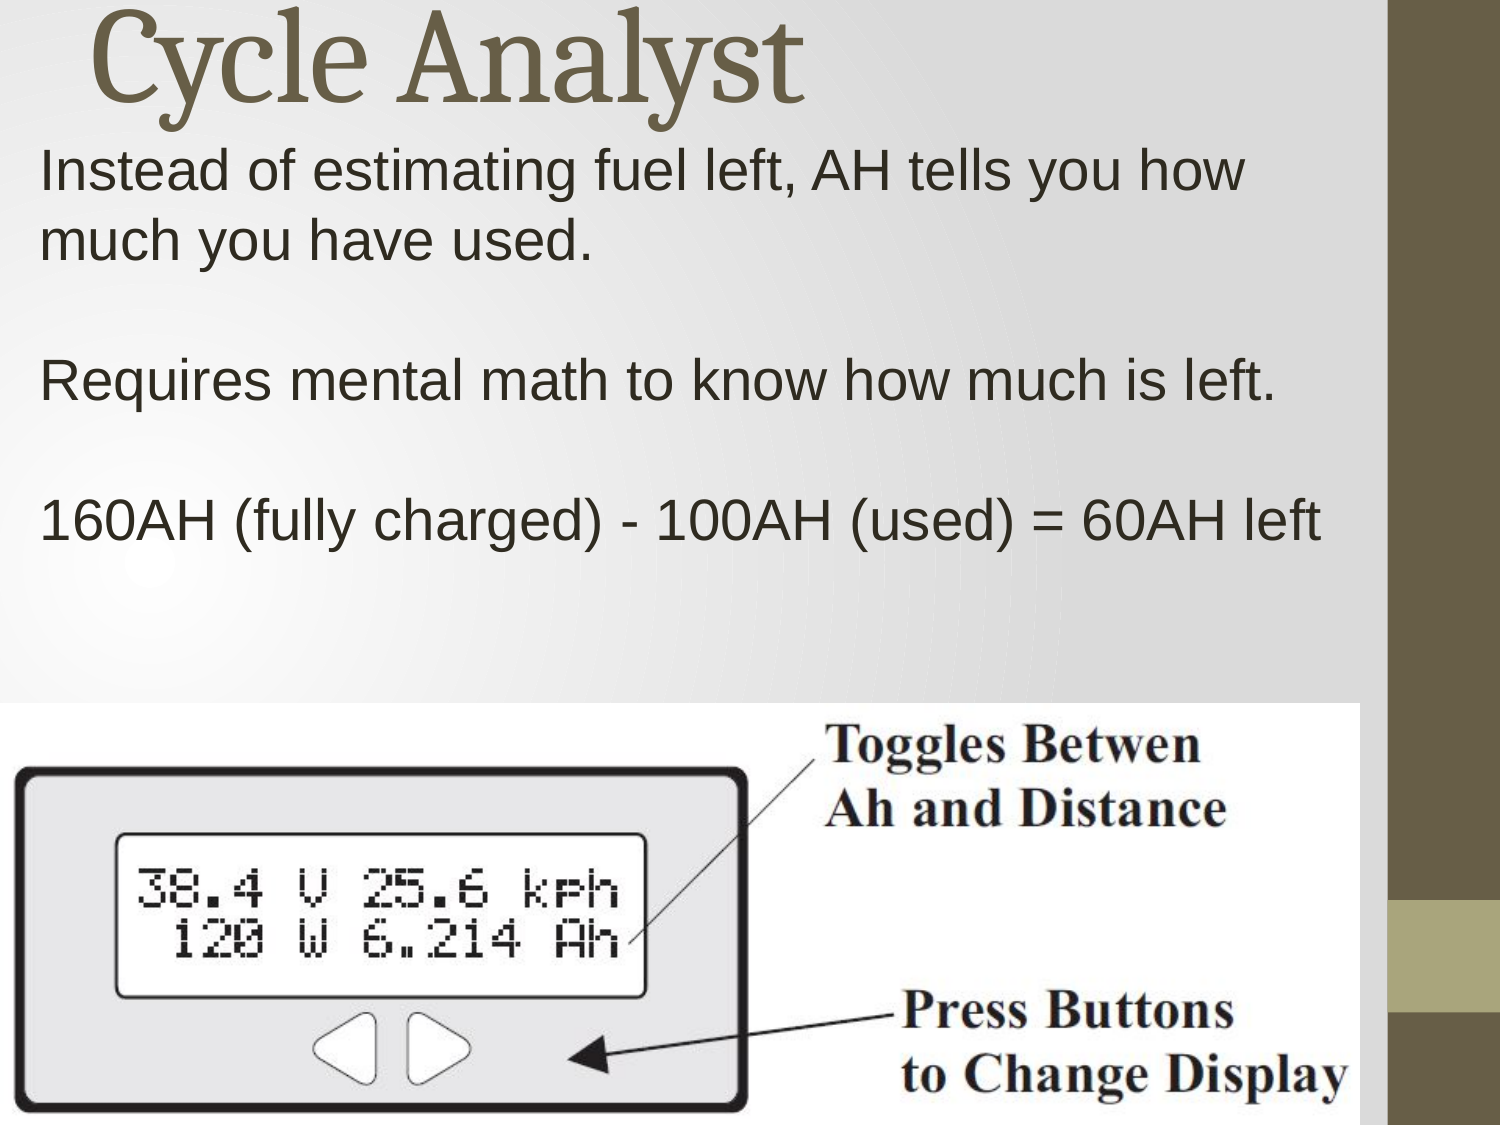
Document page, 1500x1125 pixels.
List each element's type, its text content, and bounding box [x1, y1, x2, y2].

text_box Instead of estimating fuel left, AH tells you how much you have used. Requires mental math to know how much is left. 160AH (fully charged) - 100AH (used) = 60AH left [24, 124, 1388, 560]
picture [0, 702, 1361, 1125]
title Cycle Analyst [75, 0, 1313, 124]
